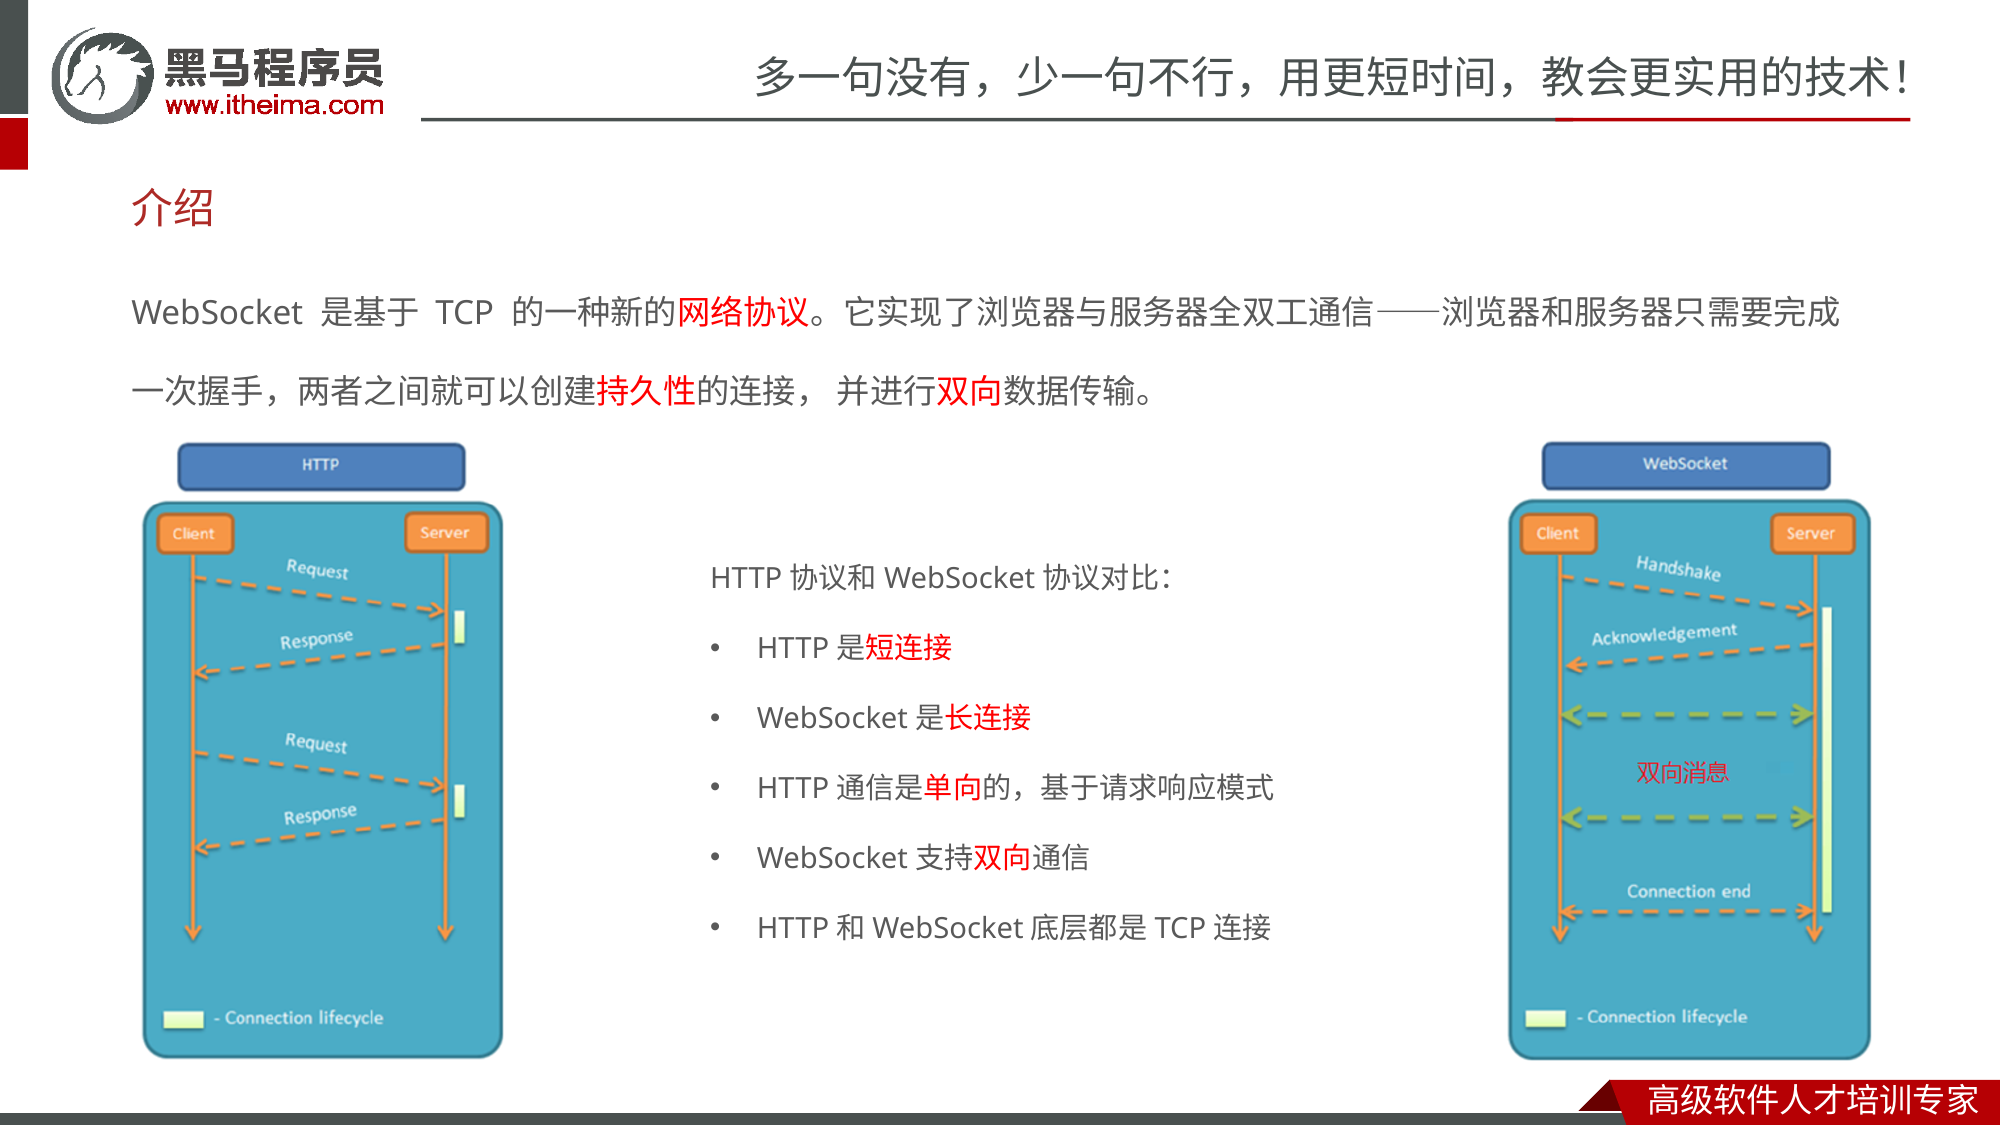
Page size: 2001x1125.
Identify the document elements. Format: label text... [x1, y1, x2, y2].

title 介绍 [116, 164, 1872, 250]
picture [1506, 439, 1872, 1061]
text_box WebSocket 是基于 TCP 的一种新的网络协议。它实现了浏览器与服务器全双工通信——浏览器和服务器只需要完成一次握手，两者之间就可以创建持久性的连接， 并进行双向数据传输。 [116, 243, 1856, 418]
picture [50, 26, 384, 125]
picture [140, 439, 504, 1061]
text_box HTTP协议和WebSocket协议对比： HTTP是短连接 WebSocket是长连接 HTTP通信是单向的，基于请求响应模式 WebSocket支持双向通信 HTTP和WebSocket底层都是TCP连接 [695, 517, 1354, 952]
